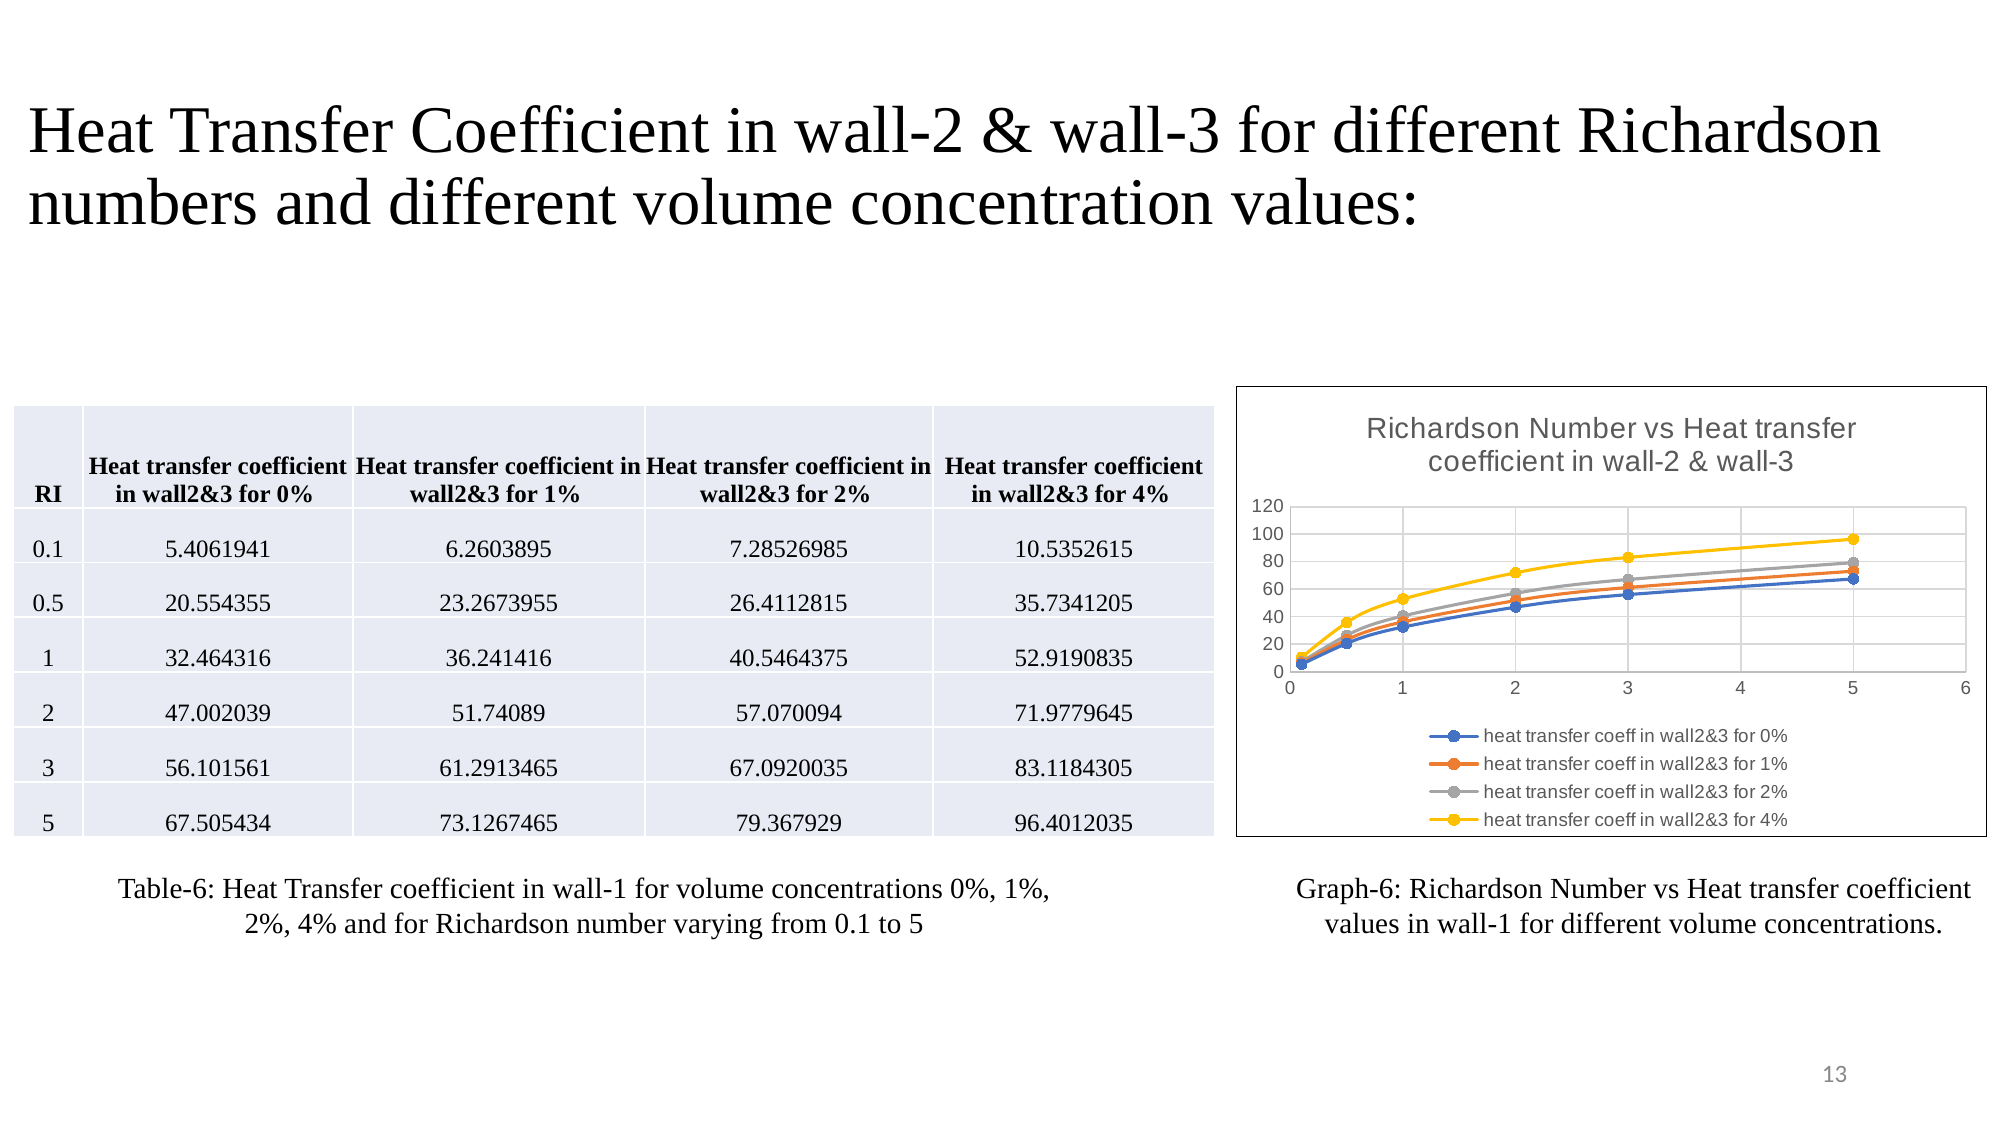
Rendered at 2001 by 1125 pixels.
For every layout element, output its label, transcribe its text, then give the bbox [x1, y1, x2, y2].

table_cell 2 [14, 673, 82, 726]
table_header Heat transfer coefficient in wall2&3 for 0% [84, 406, 352, 507]
table_cell 67.0920035 [646, 728, 932, 781]
table_cell 40.5464375 [646, 618, 932, 671]
table_cell 10.5352615 [934, 509, 1214, 562]
table_cell 83.1184305 [934, 728, 1214, 781]
title Heat Transfer Coefficient in wall-2 & wall-3 for different Richardson numbers and different volume concentration values: [13, 124, 2000, 290]
table_cell 51.74089 [354, 673, 644, 726]
table_header Heat transfer coefficient in wall2&3 for 2% [646, 406, 932, 507]
table_cell 56.101561 [84, 728, 352, 781]
table_cell 47.002039 [84, 673, 352, 726]
table_header Heat transfer coefficient in wall2&3 for 1% [354, 406, 644, 507]
table_cell 7.28526985 [646, 509, 932, 562]
table_cell 26.4112815 [646, 563, 932, 616]
table_cell 20.554355 [84, 563, 352, 616]
table_cell 5.4061941 [84, 509, 352, 562]
table_header Heat transfer coefficient in wall2&3 for 4% [934, 406, 1214, 507]
table_cell 57.070094 [646, 673, 932, 726]
table_cell 35.7341205 [934, 563, 1214, 616]
table_cell 5 [14, 783, 82, 836]
table_cell 32.464316 [84, 618, 352, 671]
table_cell 61.2913465 [354, 728, 644, 781]
table_cell 71.9779645 [934, 673, 1214, 726]
table_cell 3 [14, 728, 82, 781]
text_box Graph-6: Richardson Number vs Heat transfer coefficient values in wall-1 for different volume concentrations. [1249, 861, 2000, 947]
table_cell 52.9190835 [934, 618, 1214, 671]
chart [1236, 386, 1987, 837]
table_cell 0.5 [14, 563, 82, 616]
table_cell 73.1267465 [354, 783, 644, 836]
table_cell 36.241416 [354, 618, 644, 671]
table_cell 1 [14, 618, 82, 671]
table_cell 67.505434 [84, 783, 352, 836]
table_cell 6.2603895 [354, 509, 644, 562]
table_cell 23.2673955 [354, 563, 644, 616]
slide_number 13 [1412, 1042, 1863, 1103]
text_box Table-6: Heat Transfer coefficient in wall-1 for volume concentrations 0%, 1%, 2%, 4% and for Richardson number varying from 0.1 to 5 [84, 861, 1085, 947]
table_cell 0.1 [14, 509, 82, 562]
table_cell 79.367929 [646, 783, 932, 836]
table_header RI [14, 406, 82, 507]
table_cell 96.4012035 [934, 783, 1214, 836]
